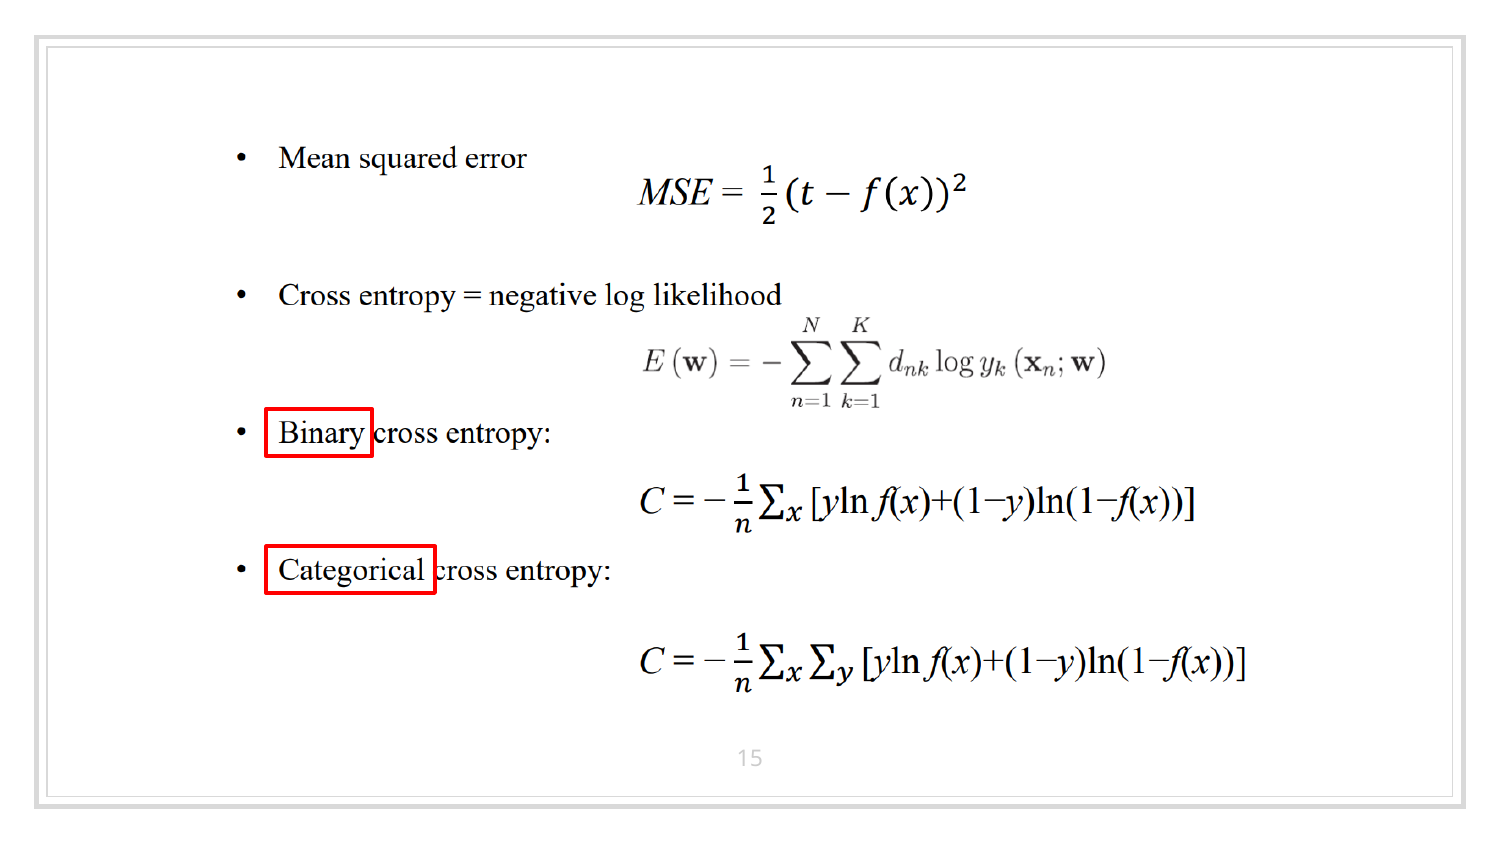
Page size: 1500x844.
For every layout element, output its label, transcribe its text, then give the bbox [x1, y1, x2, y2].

slide_number 15 [705, 725, 795, 790]
picture [222, 138, 1277, 706]
